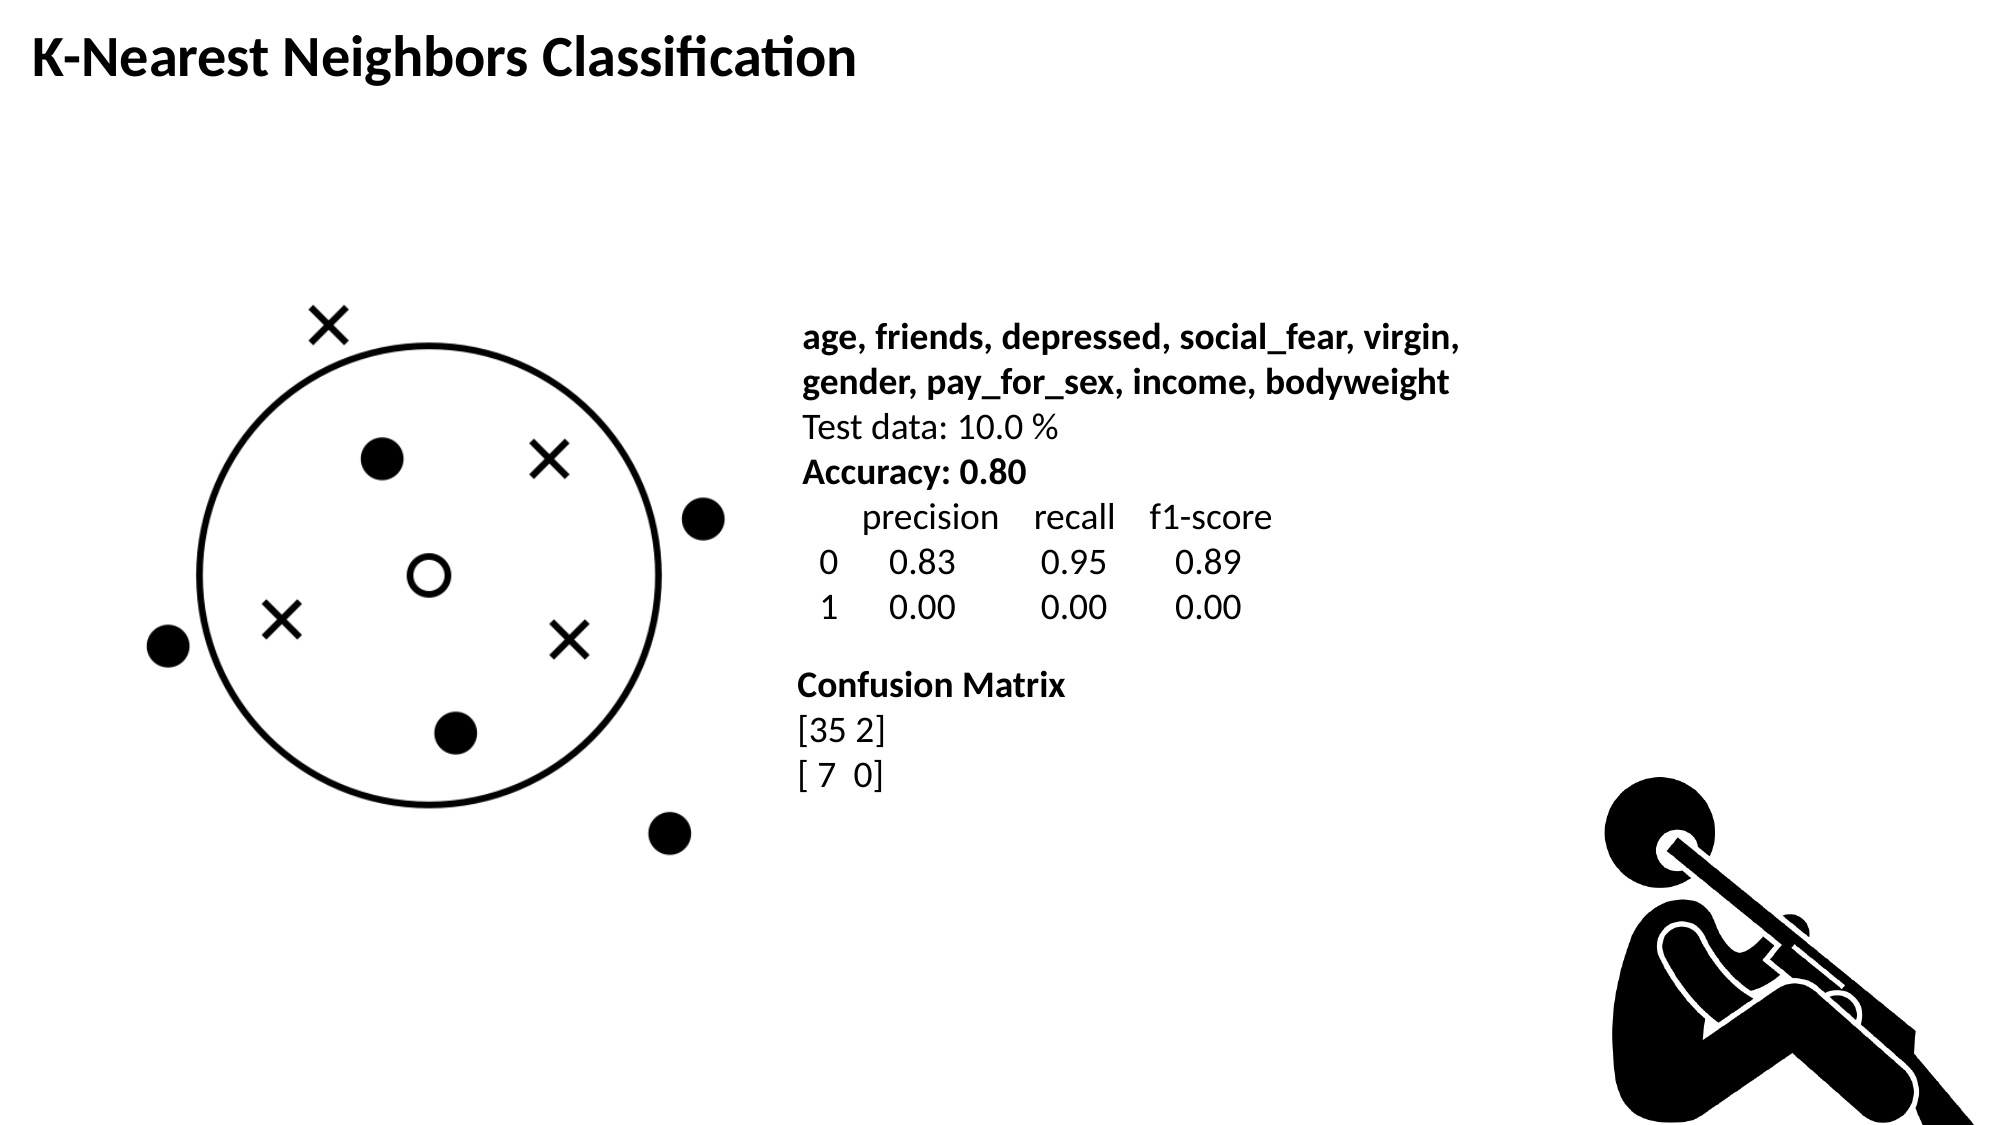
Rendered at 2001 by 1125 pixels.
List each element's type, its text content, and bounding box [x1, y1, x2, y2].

picture [1566, 777, 2000, 1125]
text_box age, friends, depressed, social_fear, virgin, gender, pay_for_sex, income, bodyweight Test data: 10.0 % Accuracy: 0.80 precision recall f1-score 0 0.83 0.95 0.89 1 0.00 0.00 0.00 [817, 304, 2000, 635]
text_box Confusion Matrix [35 2] [ 7 0] [817, 652, 1233, 803]
picture [40, 241, 817, 881]
text_box K-Nearest Neighbors Classification [17, 10, 943, 96]
